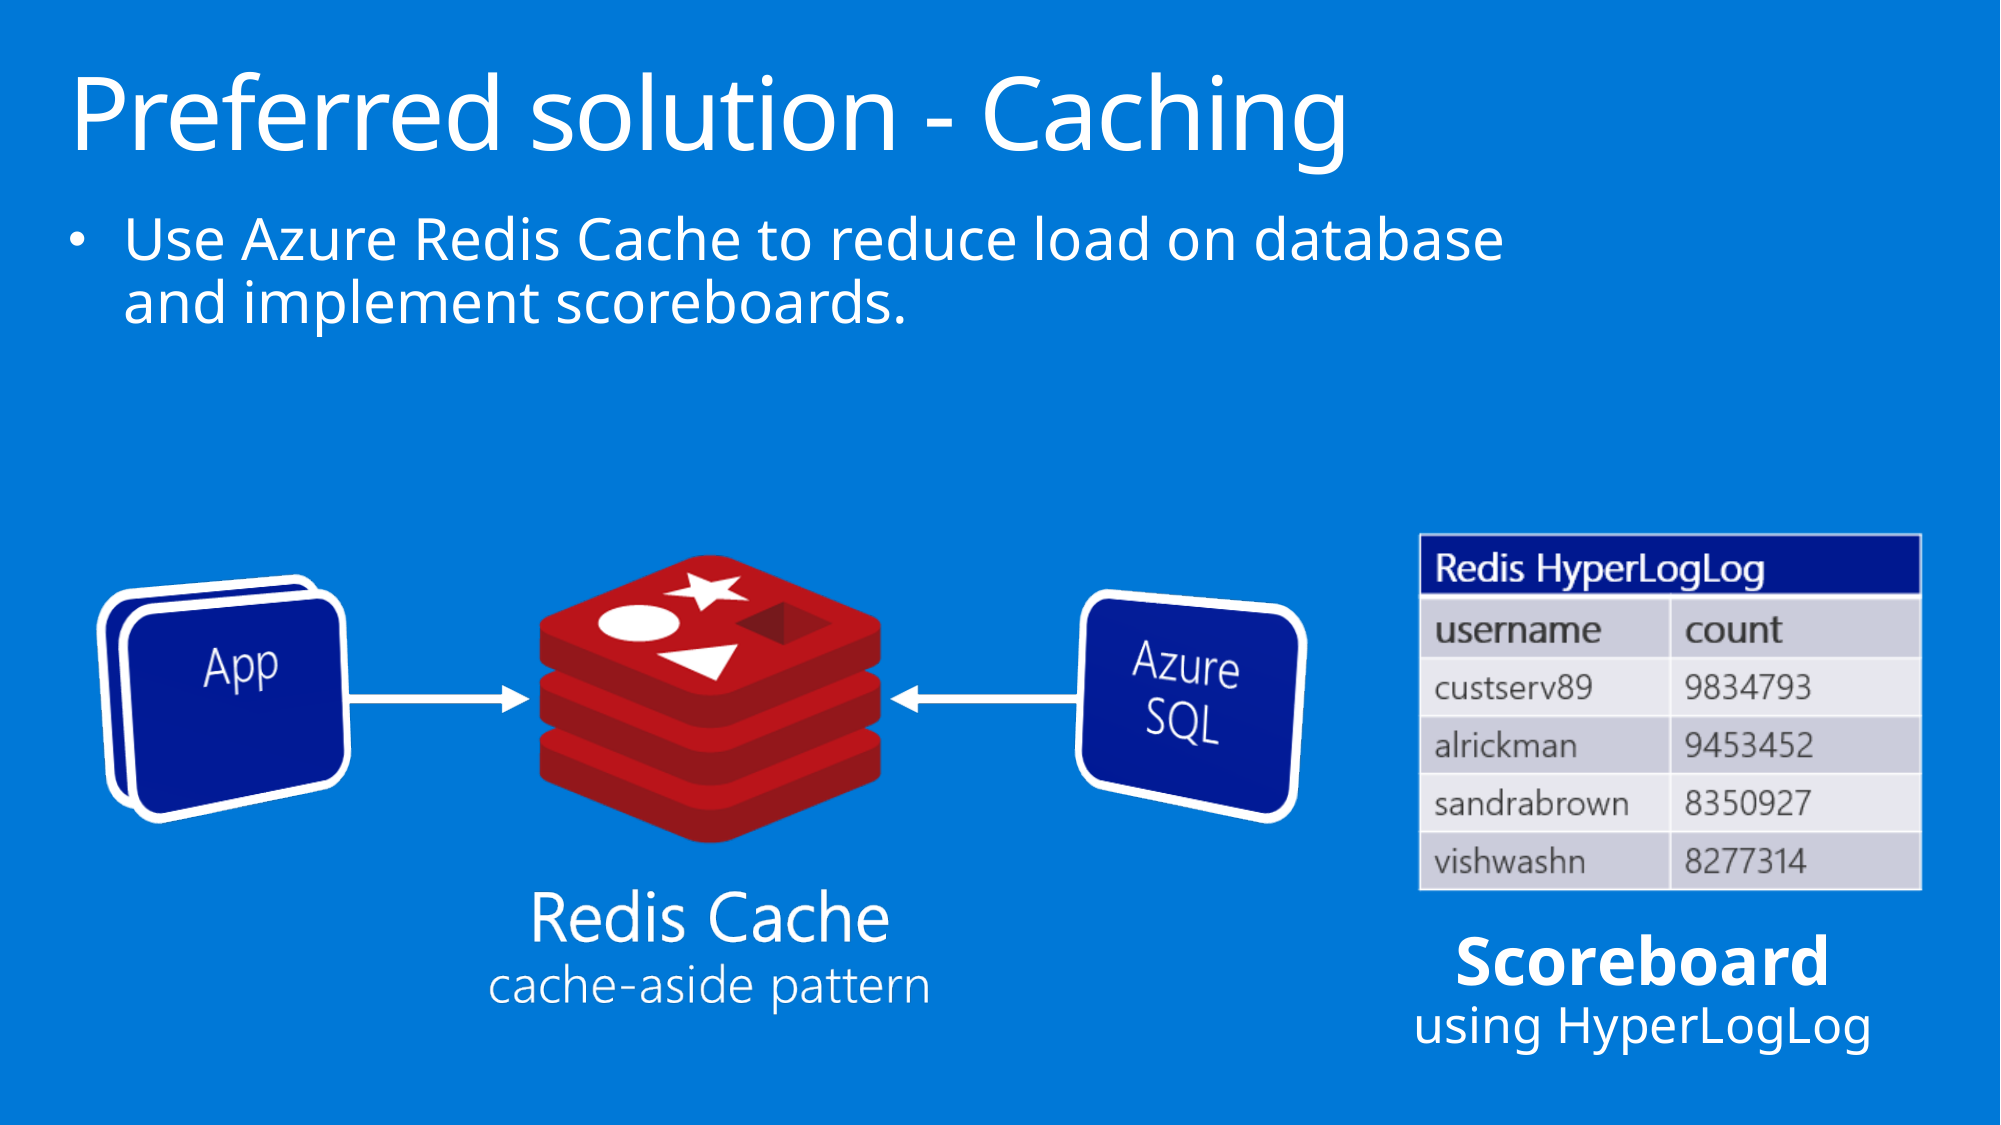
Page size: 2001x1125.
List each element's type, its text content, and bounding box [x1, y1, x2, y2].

text_box Scoreboard using HyperLogLog [1384, 904, 1904, 1079]
picture [92, 545, 1313, 1041]
picture [1401, 524, 1935, 900]
title Preferred solution - Caching [44, 47, 1957, 196]
list Use Azure Redis Cache to reduce load on database and implement scoreboards. [44, 195, 1553, 520]
